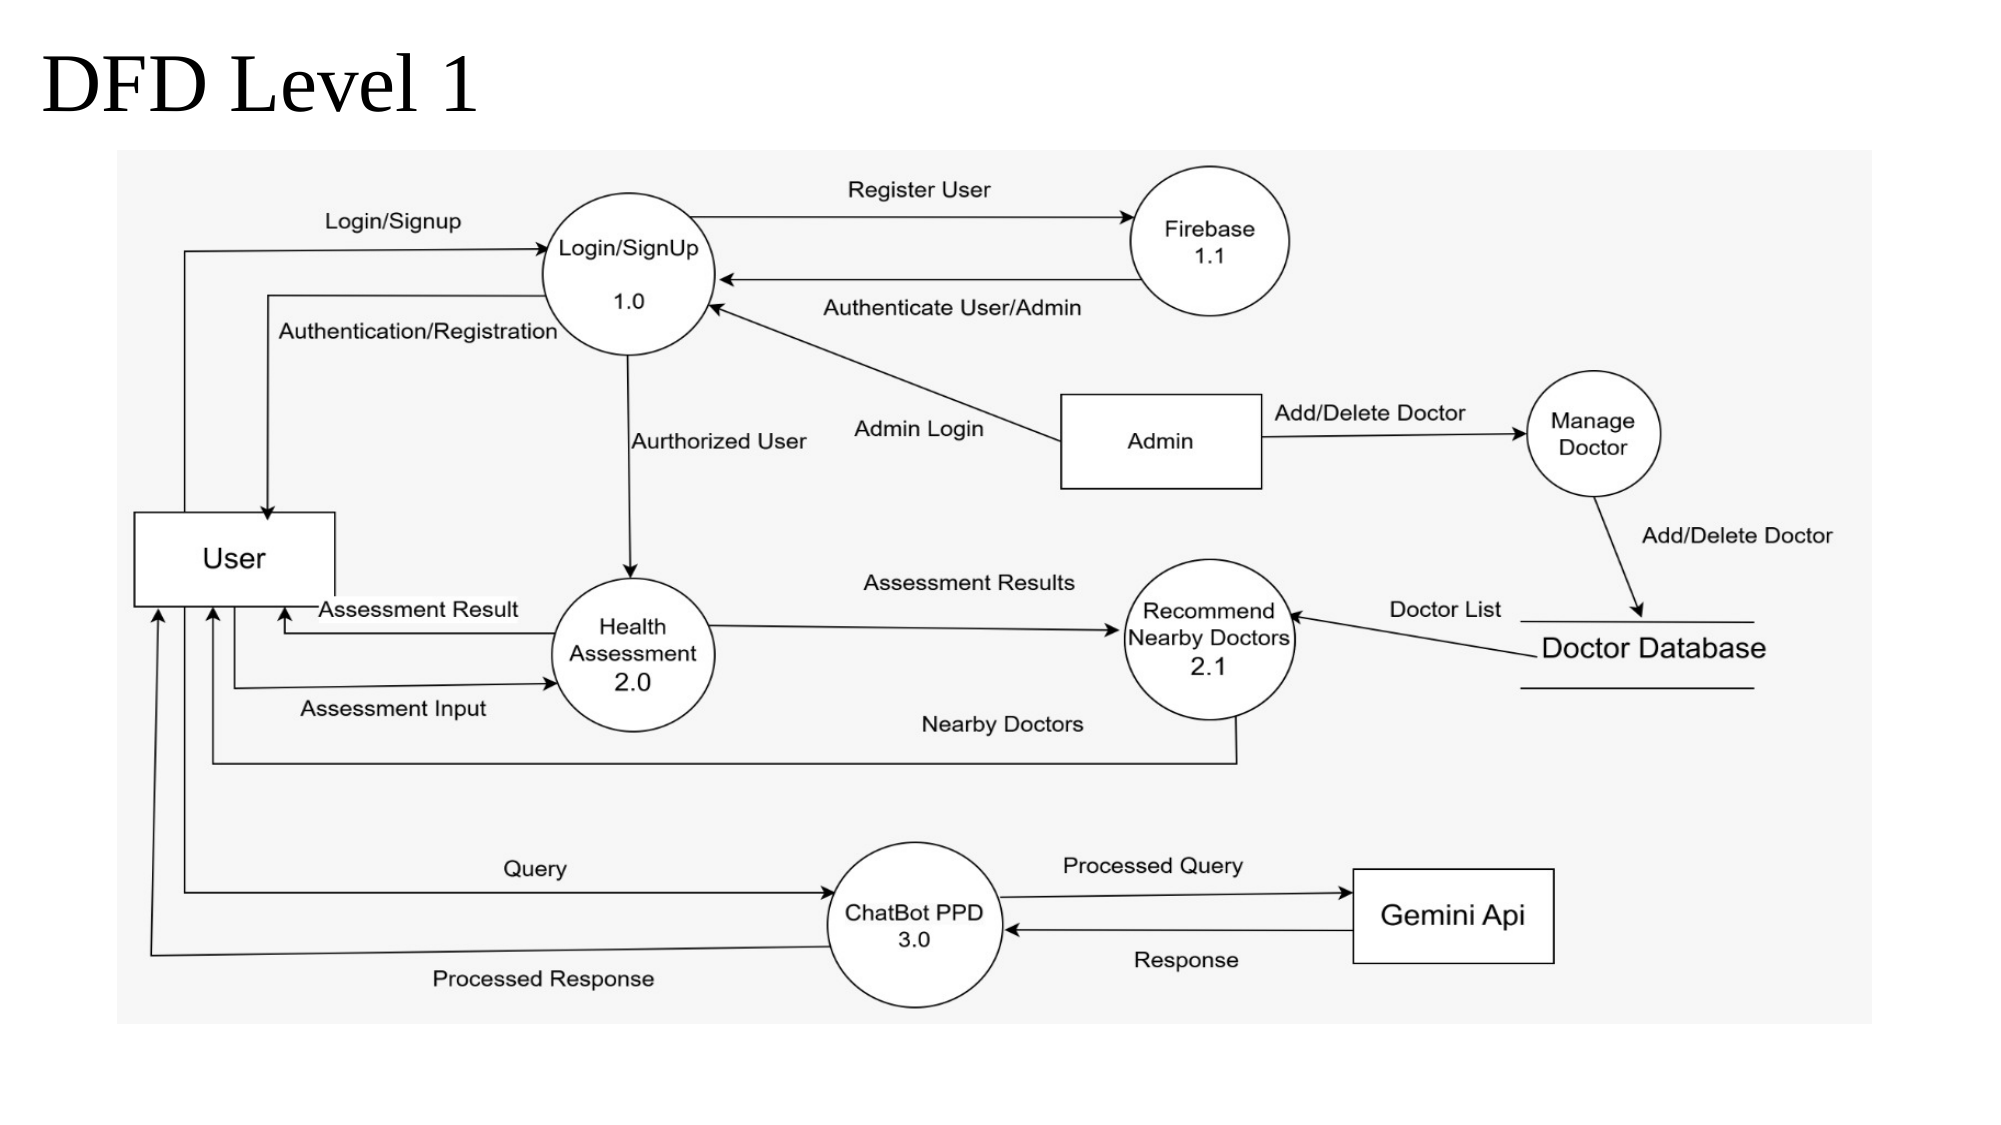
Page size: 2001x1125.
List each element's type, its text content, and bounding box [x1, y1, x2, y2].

picture [117, 149, 1872, 1025]
title DFD Level 1 [26, 31, 550, 138]
